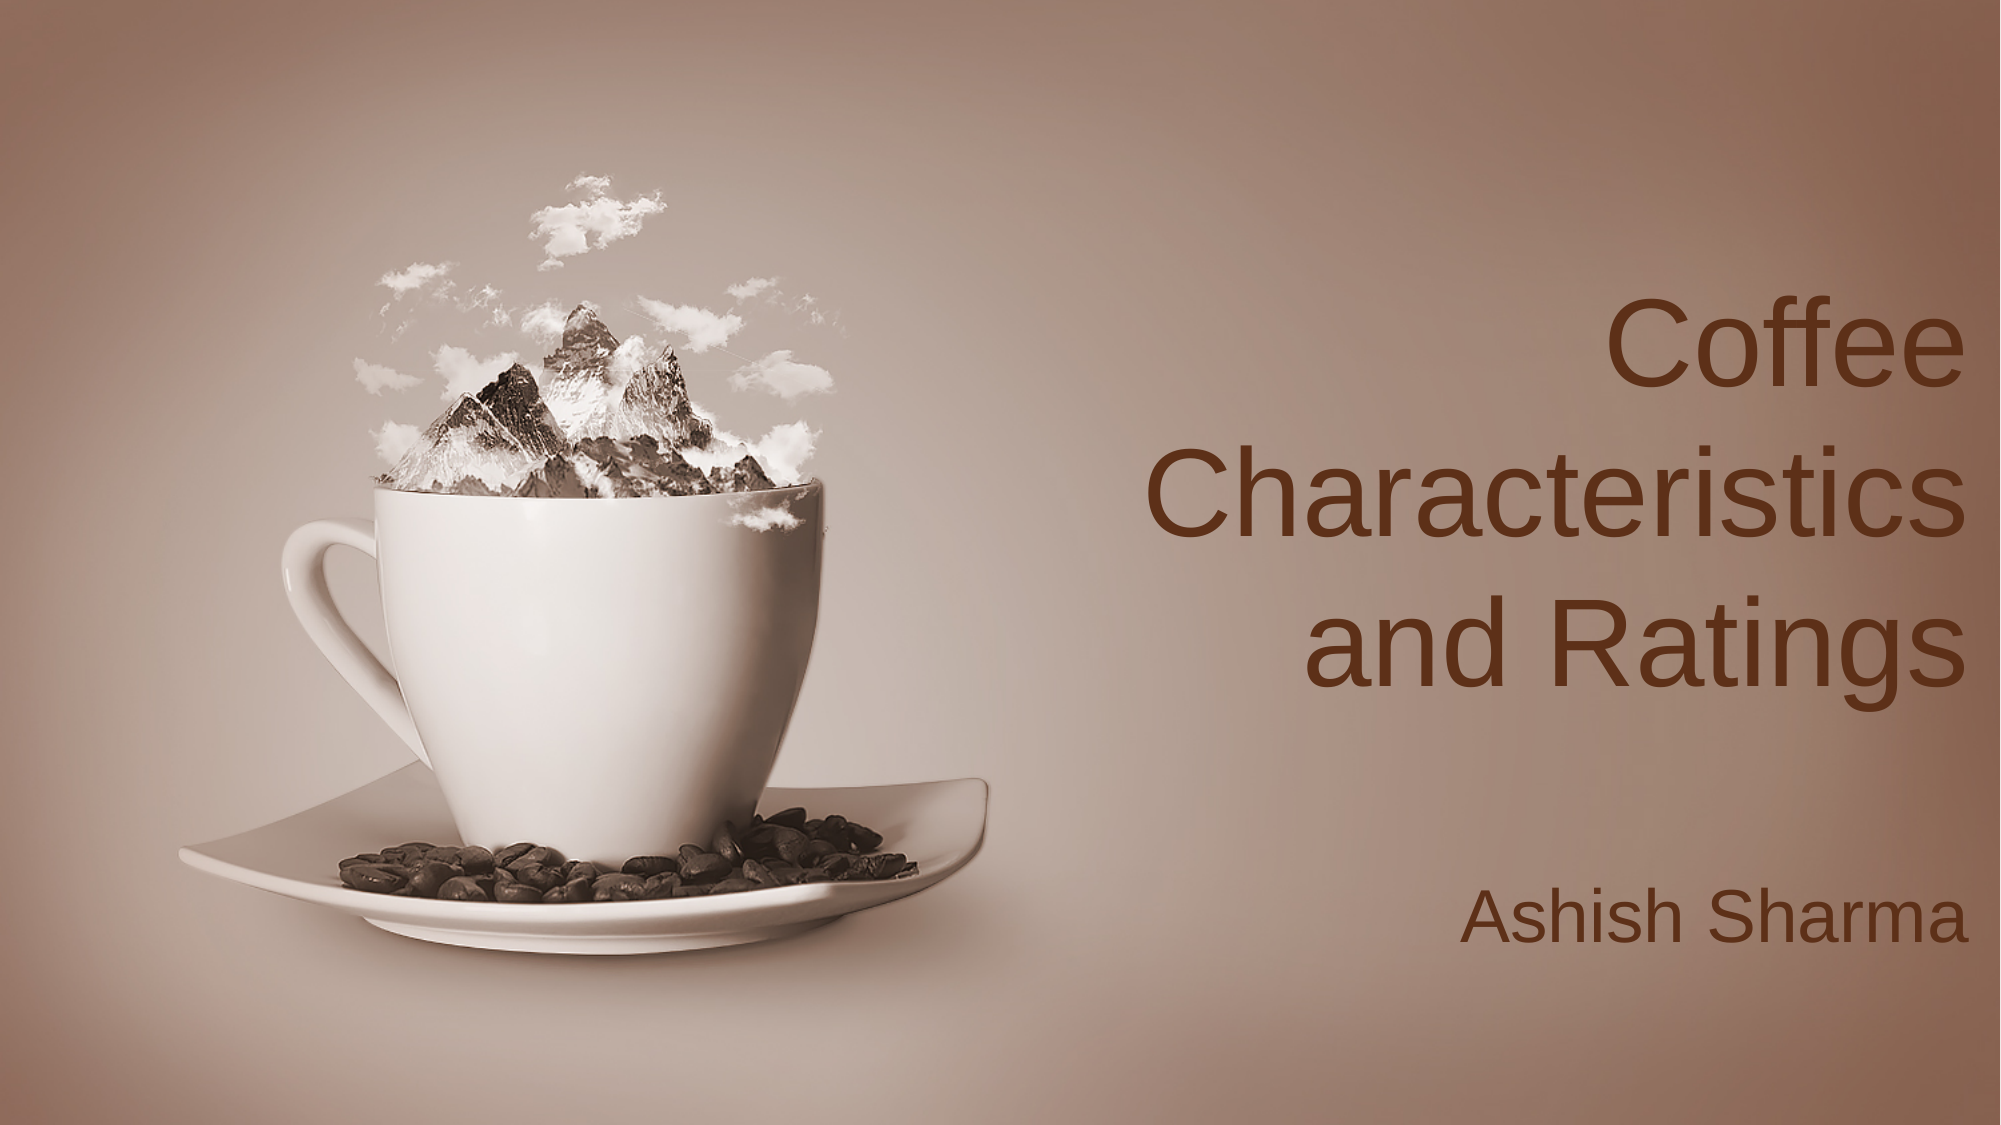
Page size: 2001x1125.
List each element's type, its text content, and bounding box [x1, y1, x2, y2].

text_box Ashish Sharma [1131, 860, 1984, 965]
picture [0, 0, 2001, 1125]
text_box Coffee Characteristics and Ratings [1022, 253, 1984, 719]
